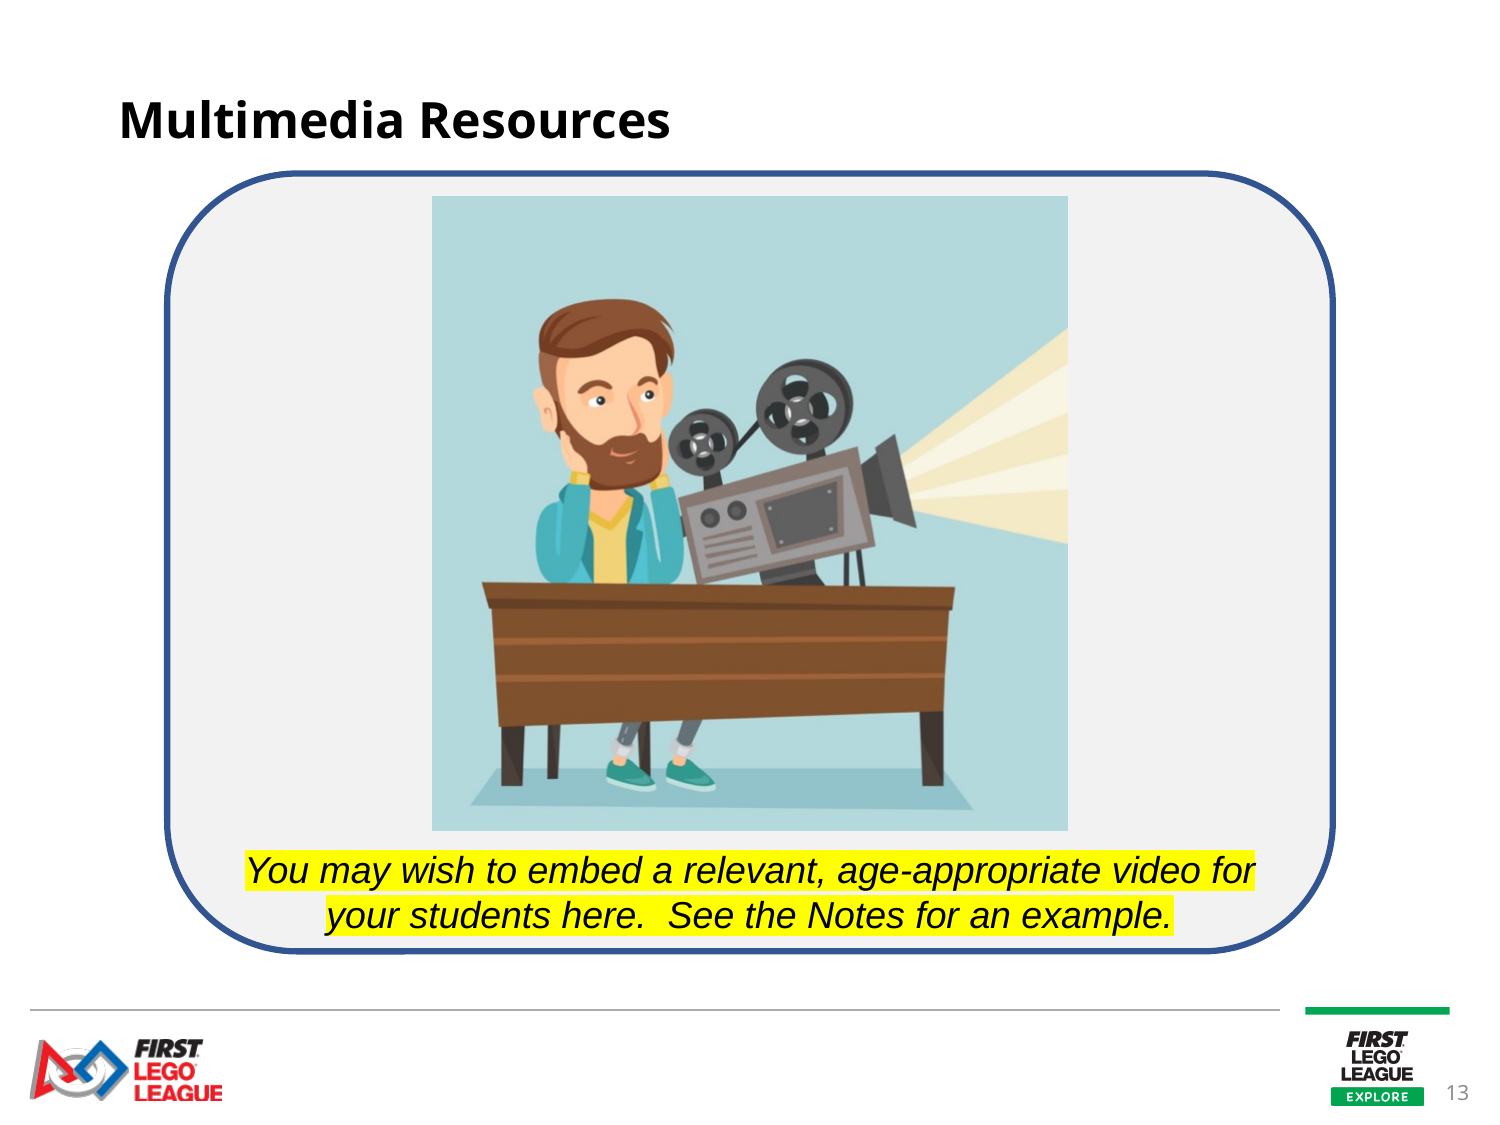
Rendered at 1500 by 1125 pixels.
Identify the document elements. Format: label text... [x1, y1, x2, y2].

title Multimedia Resources [103, 59, 1397, 185]
text_box [166, 172, 1334, 900]
text_box You may wish to embed a relevant, age-appropriate video for your students here. See the Notes for an example. [192, 838, 1308, 944]
picture [432, 196, 1068, 832]
slide_number 13 [1425, 1076, 1484, 1111]
text_box [250, 944, 1250, 953]
